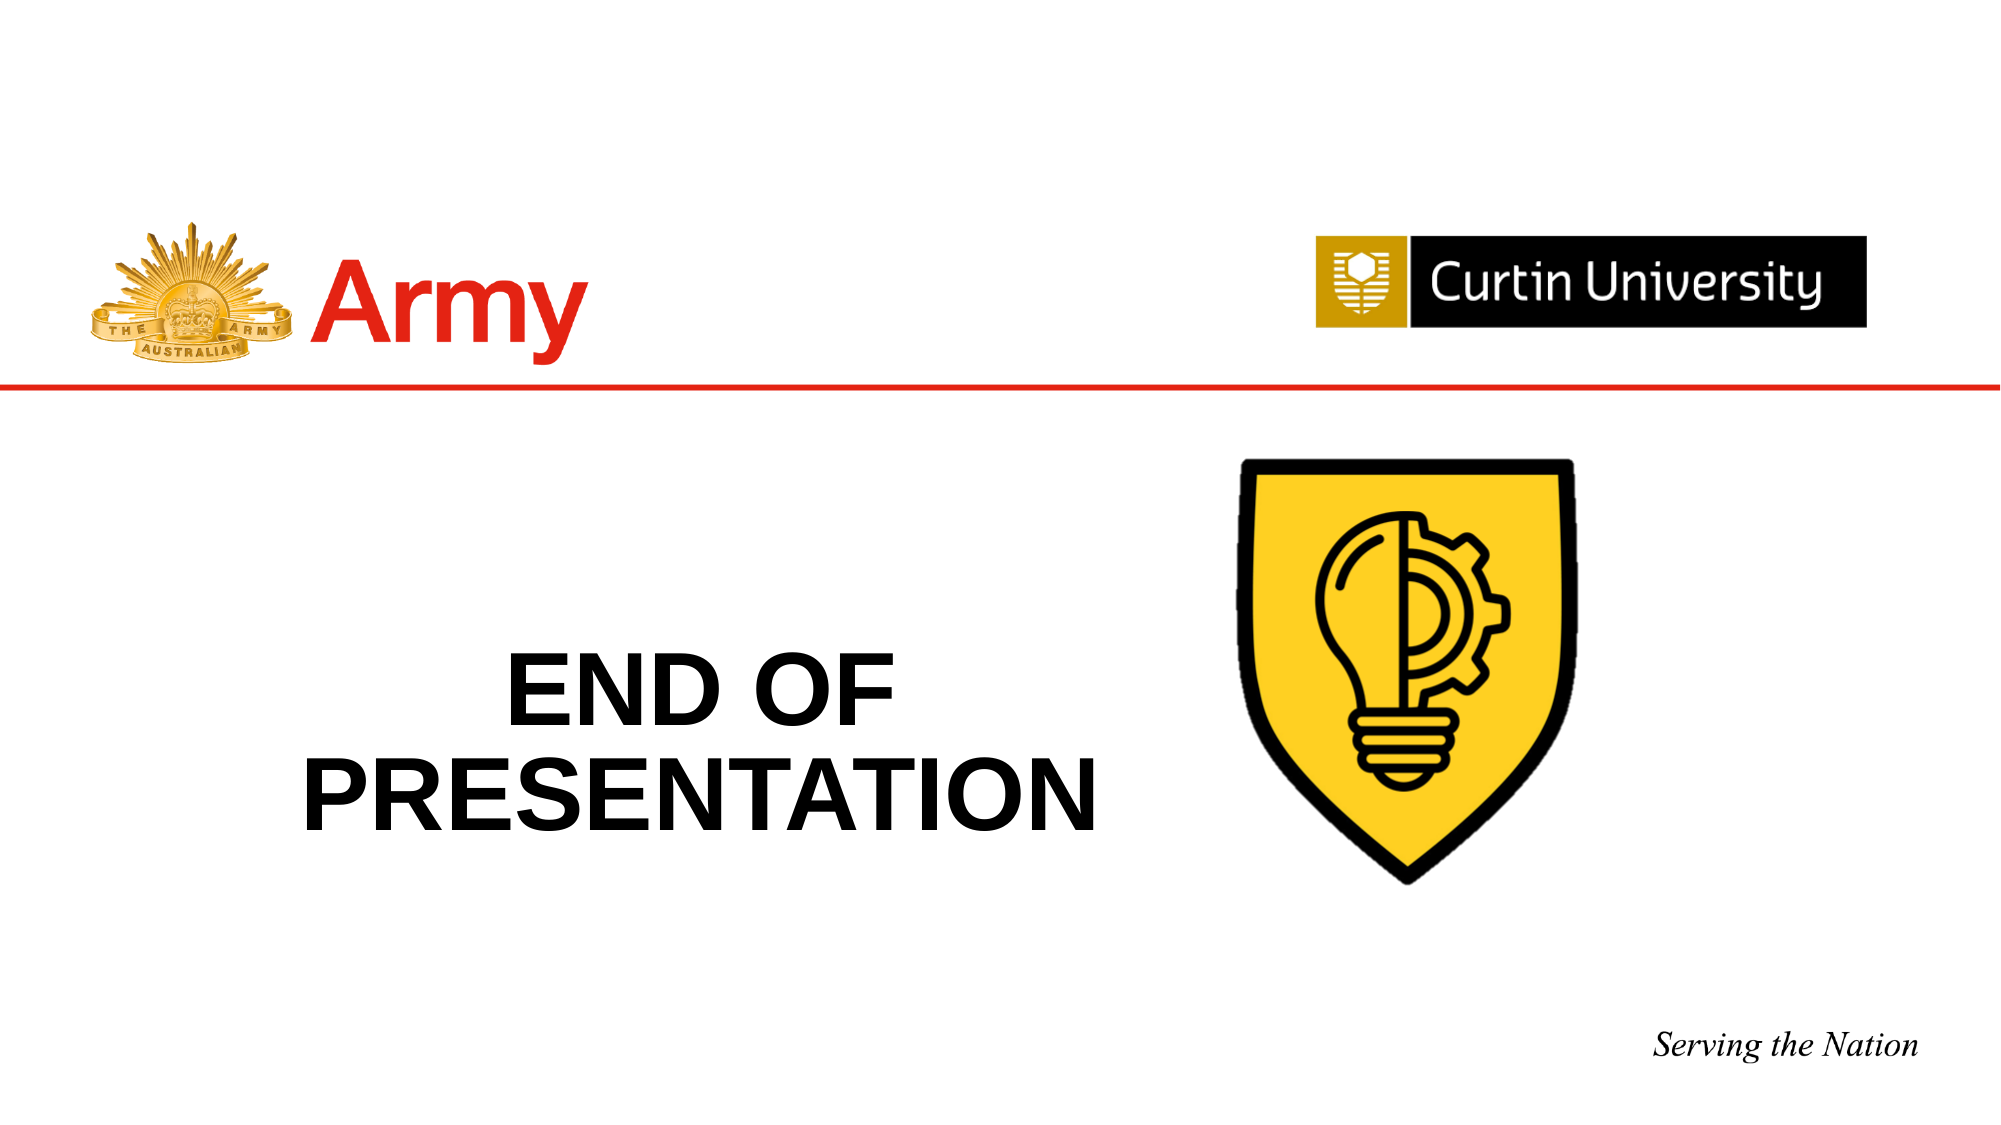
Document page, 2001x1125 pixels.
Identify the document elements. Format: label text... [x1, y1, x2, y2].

picture [0, 0, 2001, 1125]
text_box END OF PRESENTATION [225, 595, 1176, 898]
